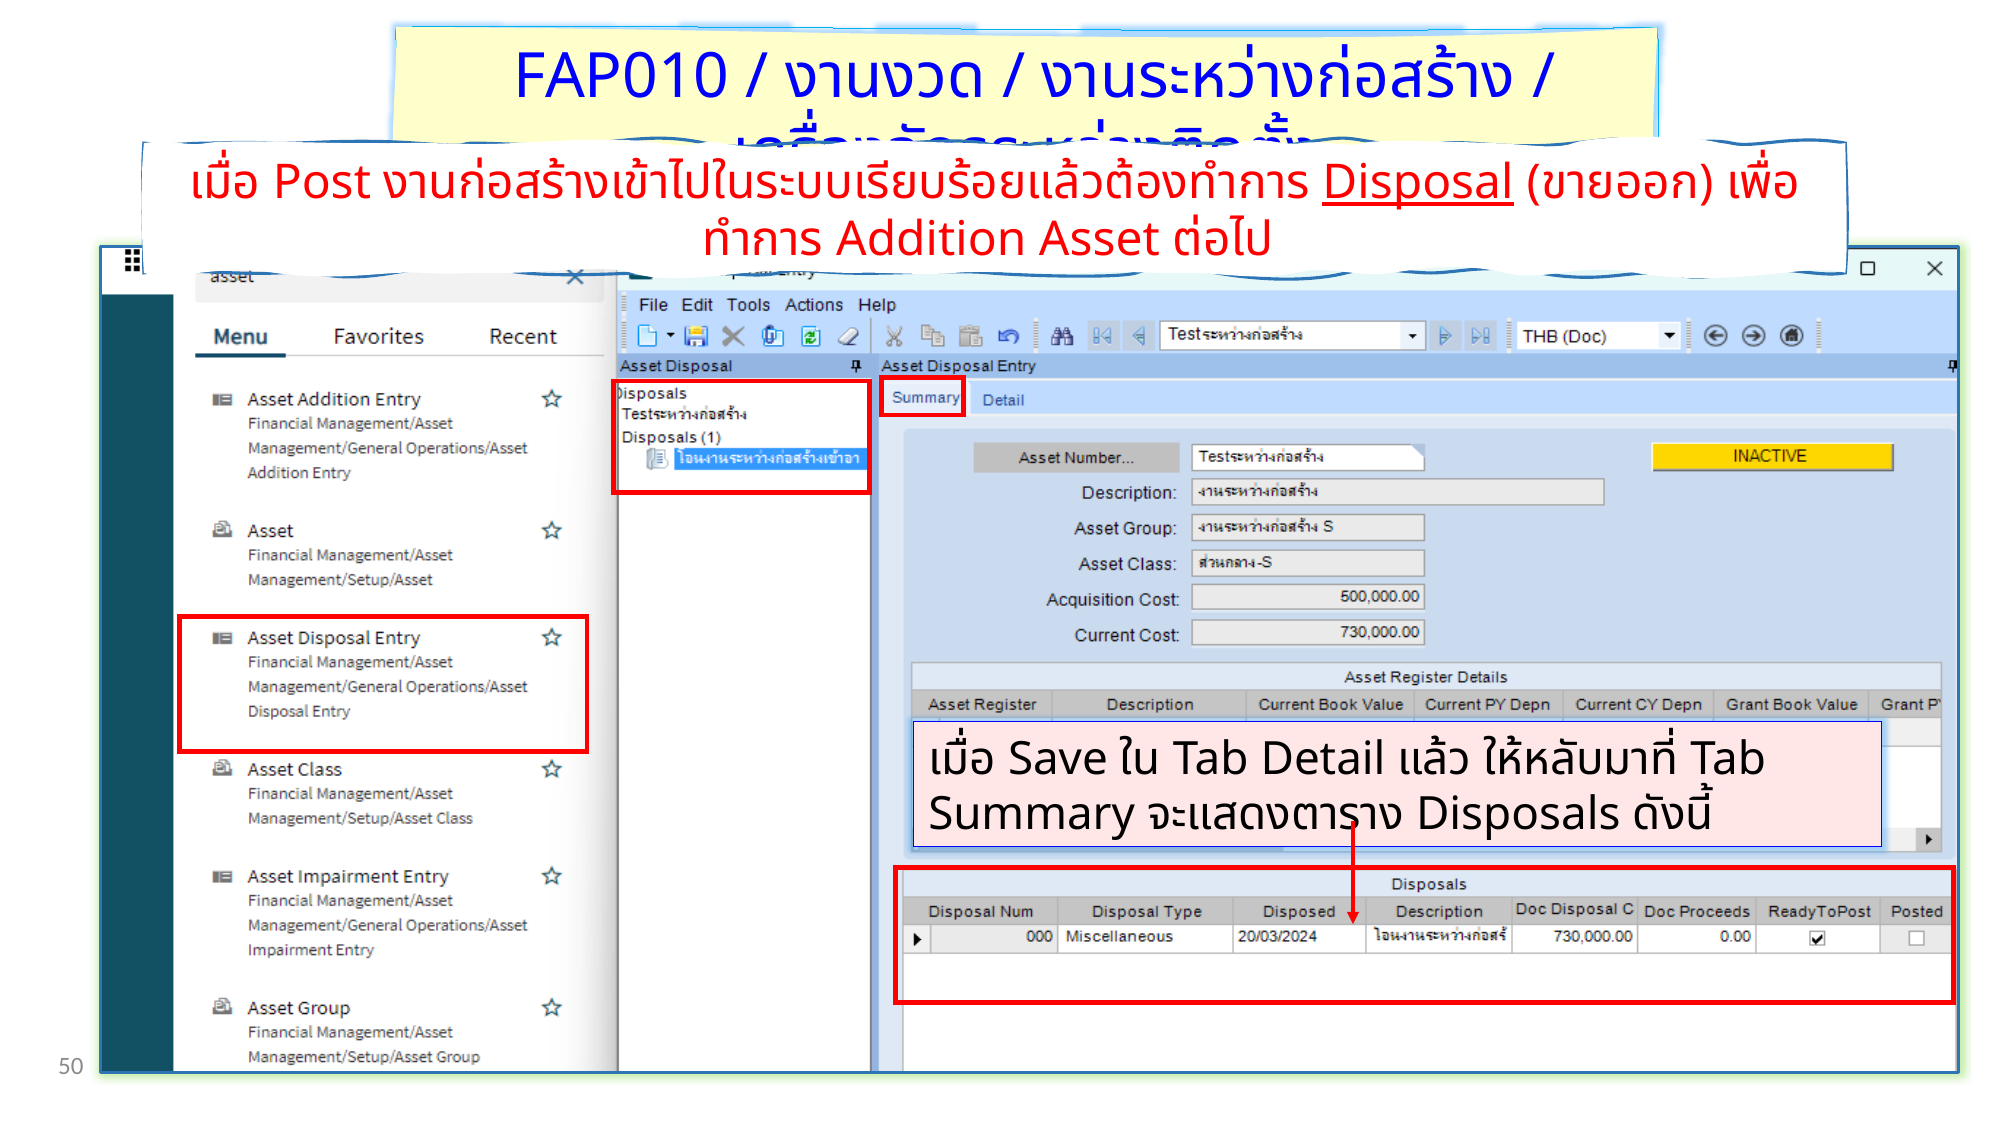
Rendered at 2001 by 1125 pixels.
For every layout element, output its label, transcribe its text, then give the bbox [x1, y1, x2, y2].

slide_number 50 [43, 1035, 494, 1096]
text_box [102, 27, 1957, 1072]
